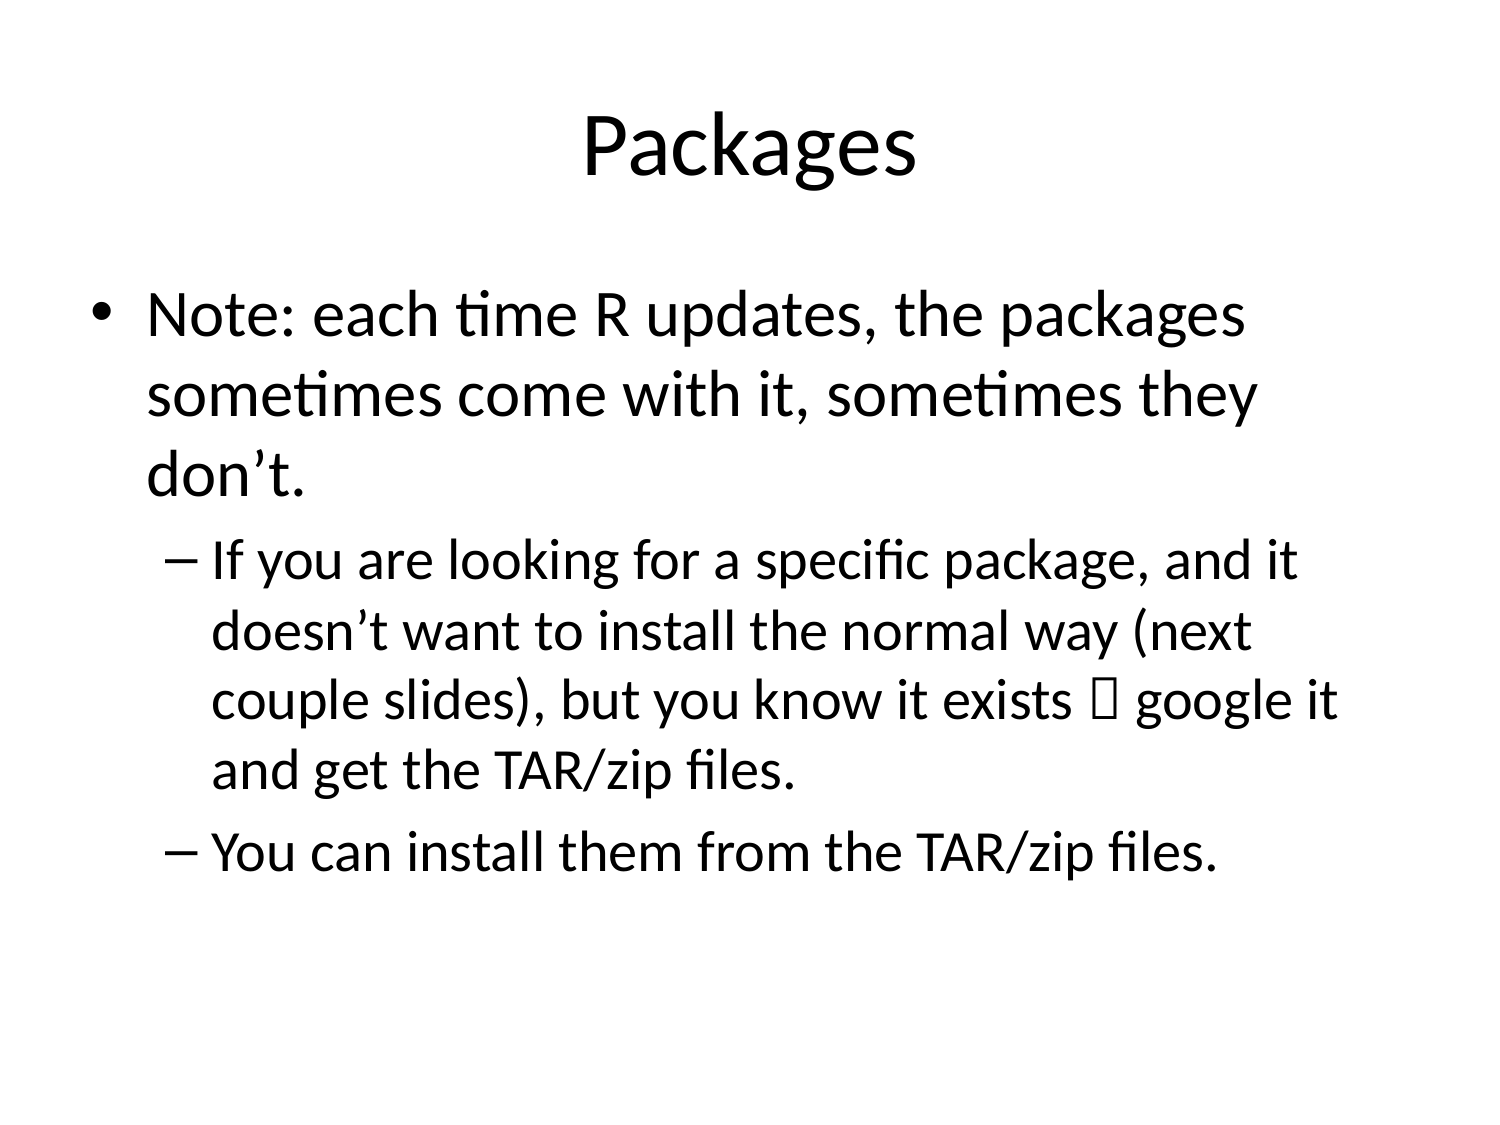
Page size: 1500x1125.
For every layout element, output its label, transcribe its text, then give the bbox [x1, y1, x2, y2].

title Packages [75, 45, 1425, 233]
list Note: each time R updates, the packages sometimes come with it, sometimes they don’t. If you are looking for a specific package, and it doesn’t want to install the normal way (next couple slides), but you know it exists  google it and get the TAR/zip files. You can install them from the TAR/zip files. [75, 262, 1425, 1005]
